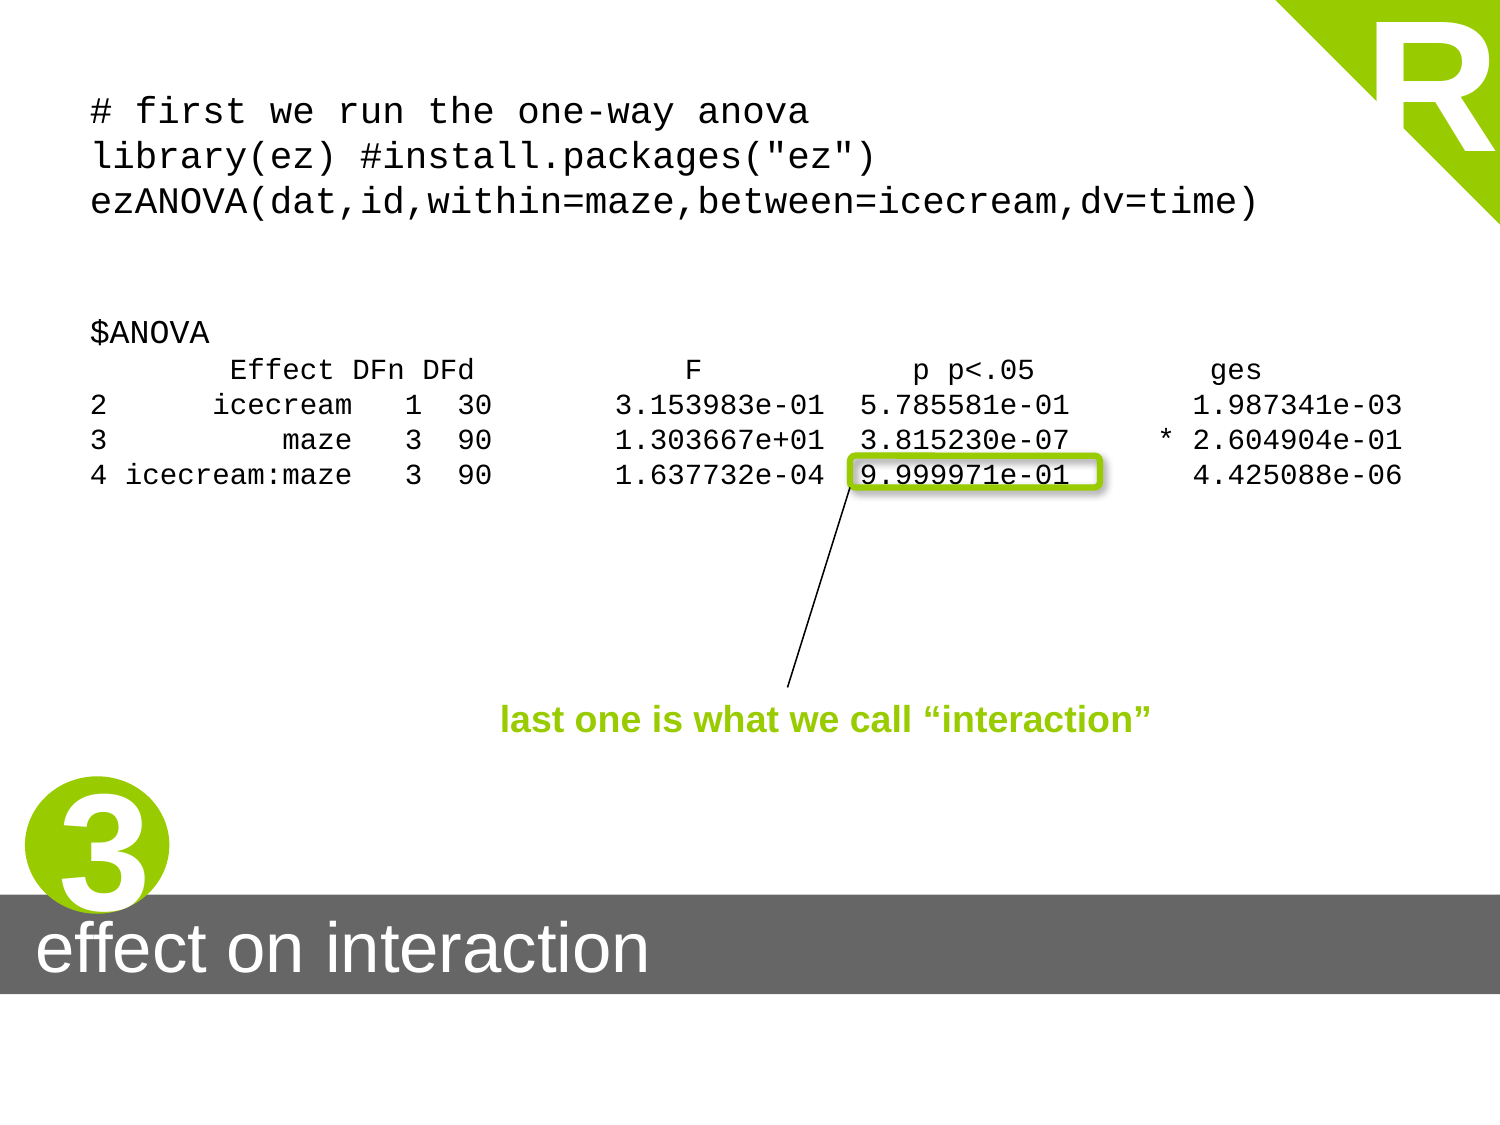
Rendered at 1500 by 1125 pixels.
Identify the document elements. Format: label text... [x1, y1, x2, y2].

text_box # first we run the one-way anova library(ez) #install.packages("ez") ezANOVA(dat,id,within=maze,between=icecream,dv=time) $ANOVA Effect DFn DFd F p p<.05 ges 2 icecream 1 30 3.153983e-01 5.785581e-01 1.987341e-03 3 maze 3 90 1.303667e+01 3.815230e-07 * 2.604904e-01 4 icecream:maze 3 90 1.637732e-04 9.999971e-01 4.425088e-06 [74, 78, 1425, 743]
text_box [849, 455, 1100, 488]
text_box last one is what we call “interaction” [485, 687, 1300, 748]
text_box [1274, 0, 1500, 225]
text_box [787, 487, 851, 688]
text_box effect on interaction [0, 894, 1500, 995]
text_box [24, 776, 170, 914]
